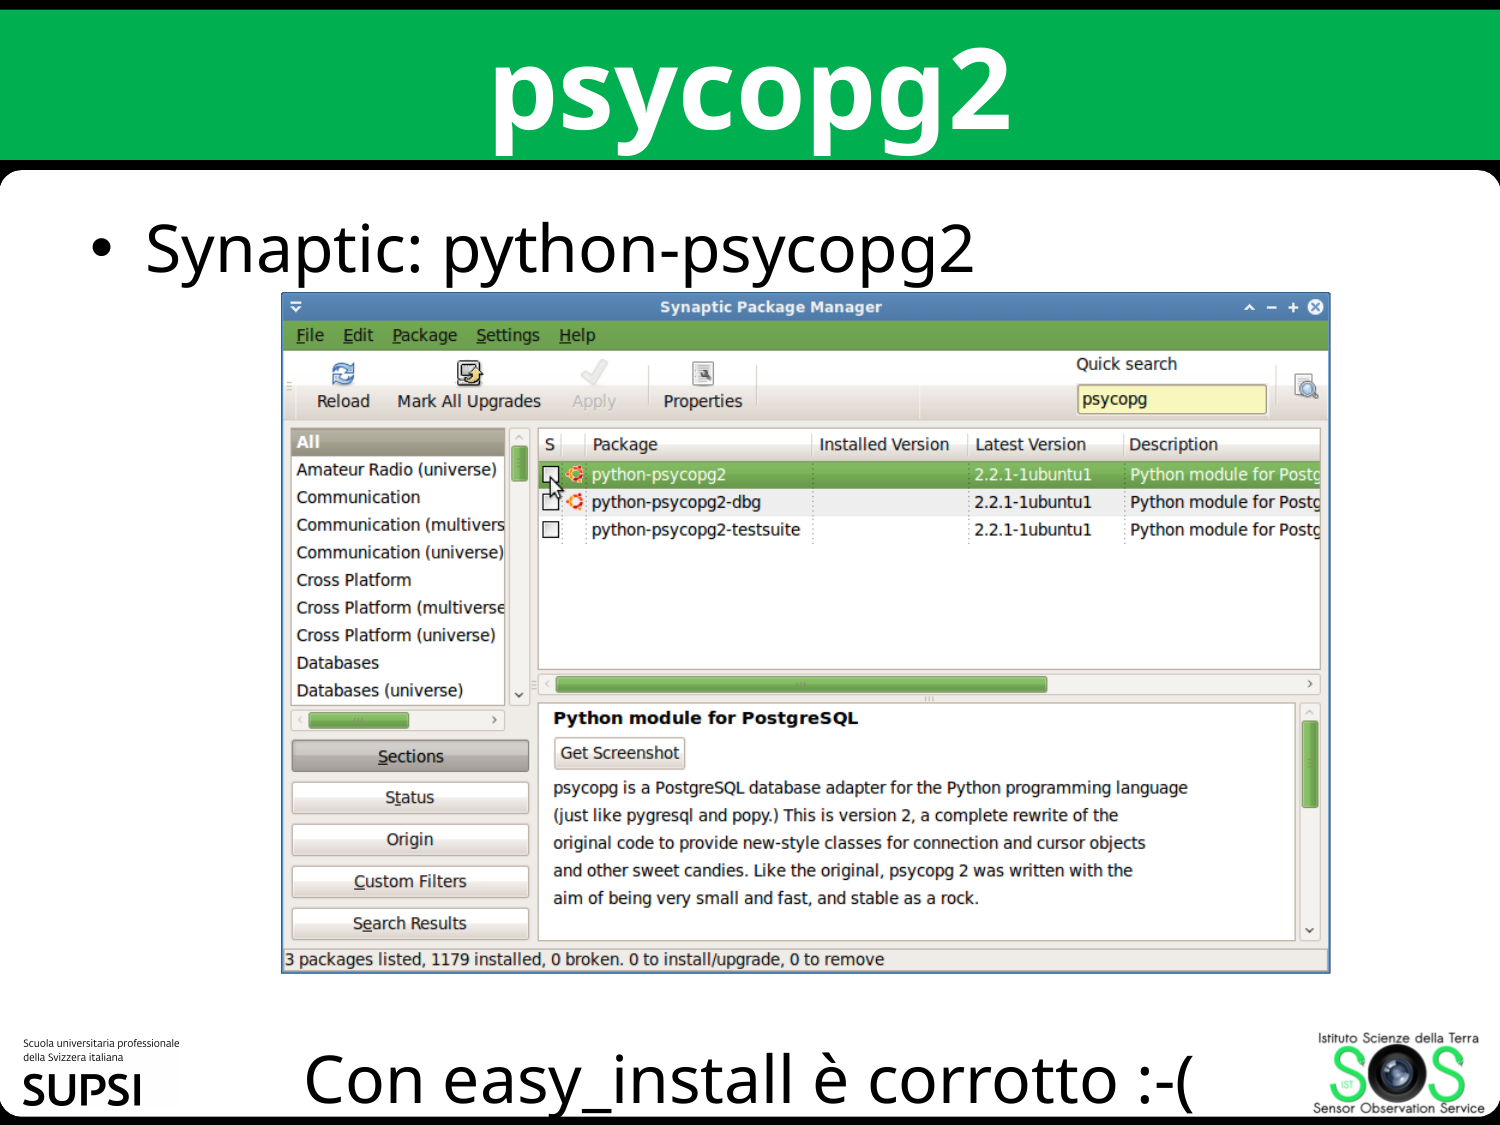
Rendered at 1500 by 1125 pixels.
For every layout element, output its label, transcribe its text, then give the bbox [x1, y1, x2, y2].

picture [280, 292, 1393, 976]
picture [1425, 1031, 1486, 1114]
title psycopg2 [0, 9, 1500, 160]
picture [23, 1039, 75, 1106]
list Synaptic: python-psycopg2 Con easy_install è corrotto :-( [75, 199, 1425, 1125]
